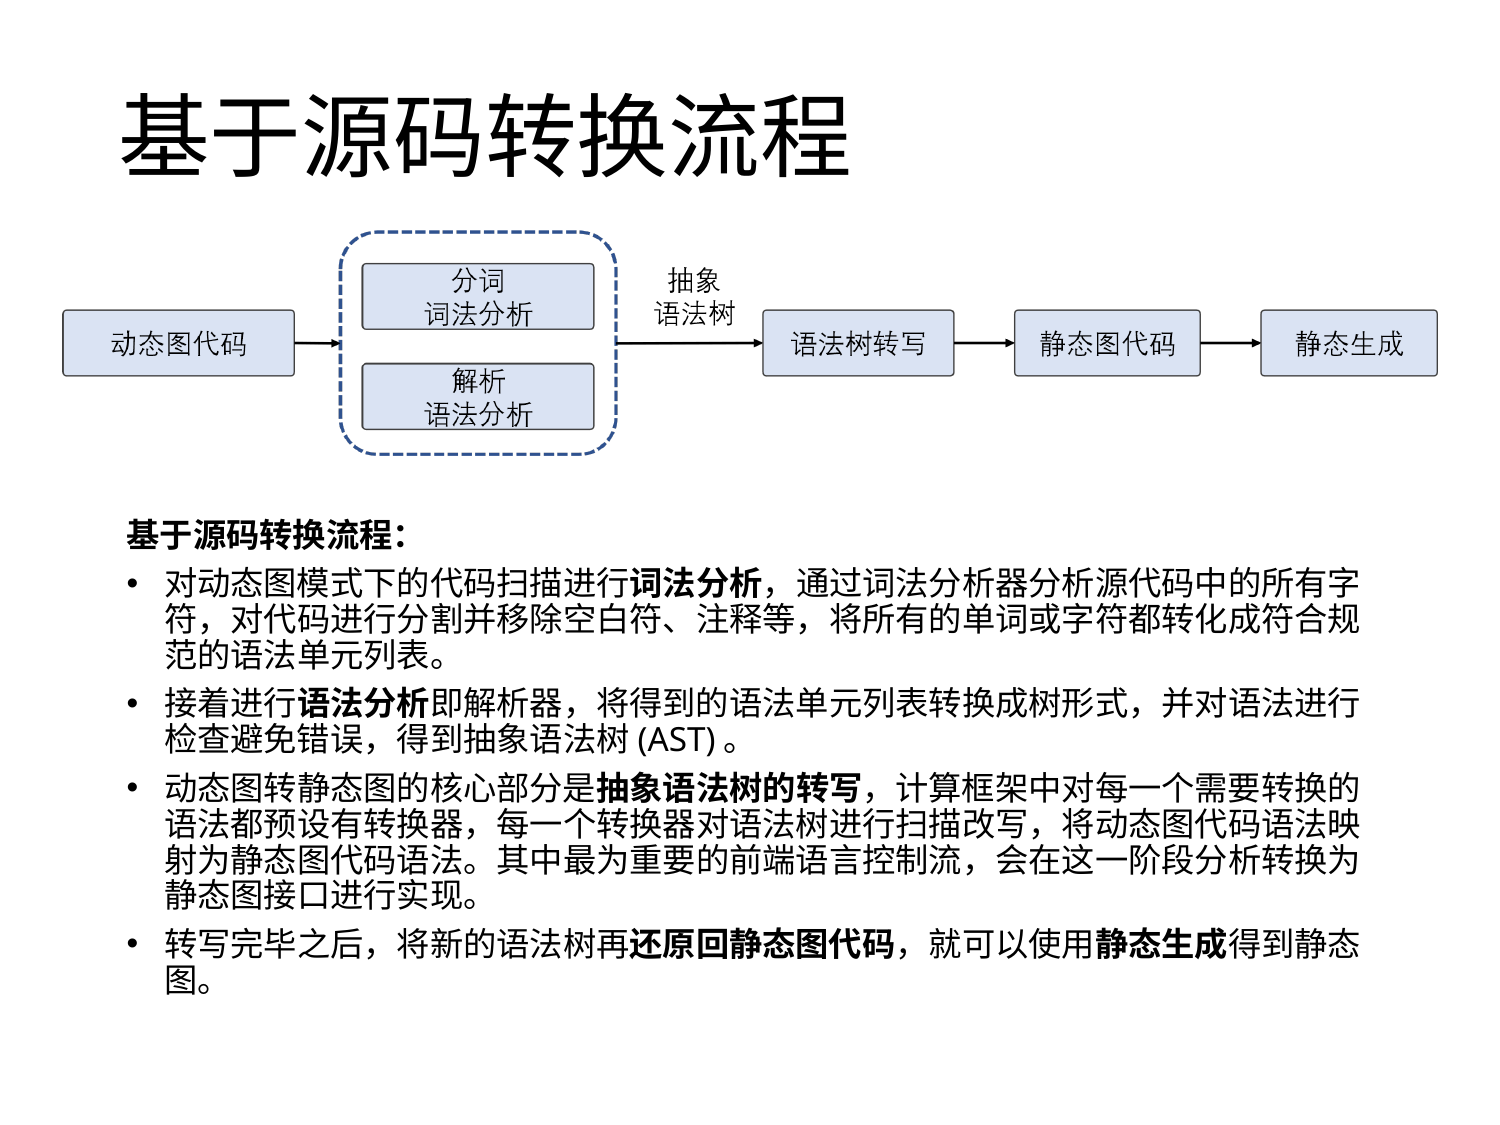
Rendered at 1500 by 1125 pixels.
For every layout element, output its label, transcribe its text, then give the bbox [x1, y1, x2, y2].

title 基于源码转换流程 [103, 31, 1397, 230]
picture [62, 230, 1438, 456]
list 基于源码转换流程： 对动态图模式下的代码扫描进行词法分析，通过词法分析器分析源代码中的所有字符，对代码进行分割并移除空白符、注释等，将所有的单词或字符都转化成符合规范的语法单元列表。 接着进行语法分析即解析器，将得到的语法单元列表转换成树形式，并对语法进行检查避免错误，得到抽象语法树(AST)。 动态图转静态图的核心部分是抽象语法树的转写，计算框架中对每一个需要转换的语法都预设有转换器，每一个转换器对语法树进行扫描改写，将动态图代码语法映射为静态图代码语法。其中最为重要的前端语言控制流，会在这一阶段分析转换为静态图接口进行实现。 转写完毕之后，将新的语法树再还原回静态图代码，就可以使用静态生成得到静态图。 [111, 511, 1406, 1025]
